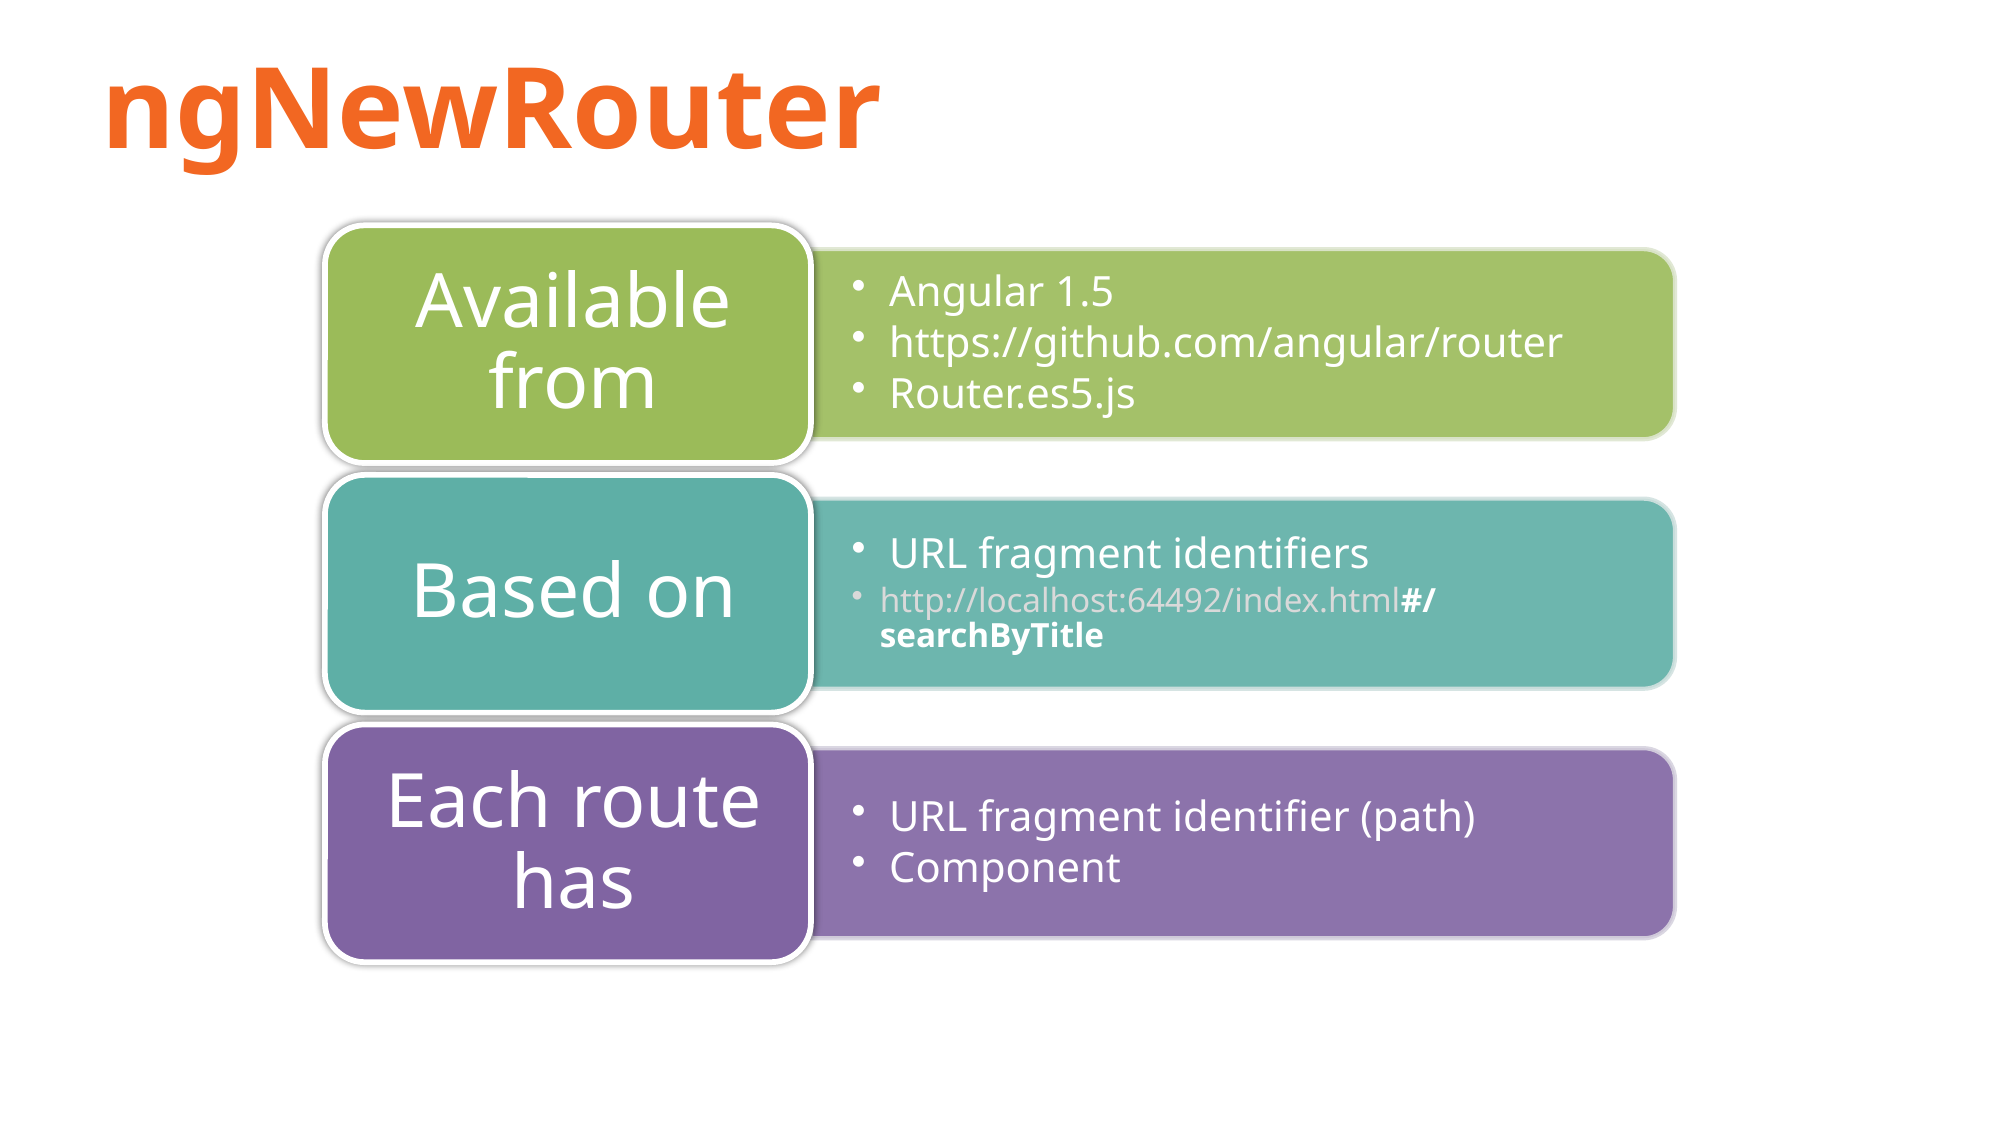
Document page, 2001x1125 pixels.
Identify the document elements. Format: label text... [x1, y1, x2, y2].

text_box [324, 224, 1676, 963]
title ngNewRouter [101, 30, 1903, 199]
